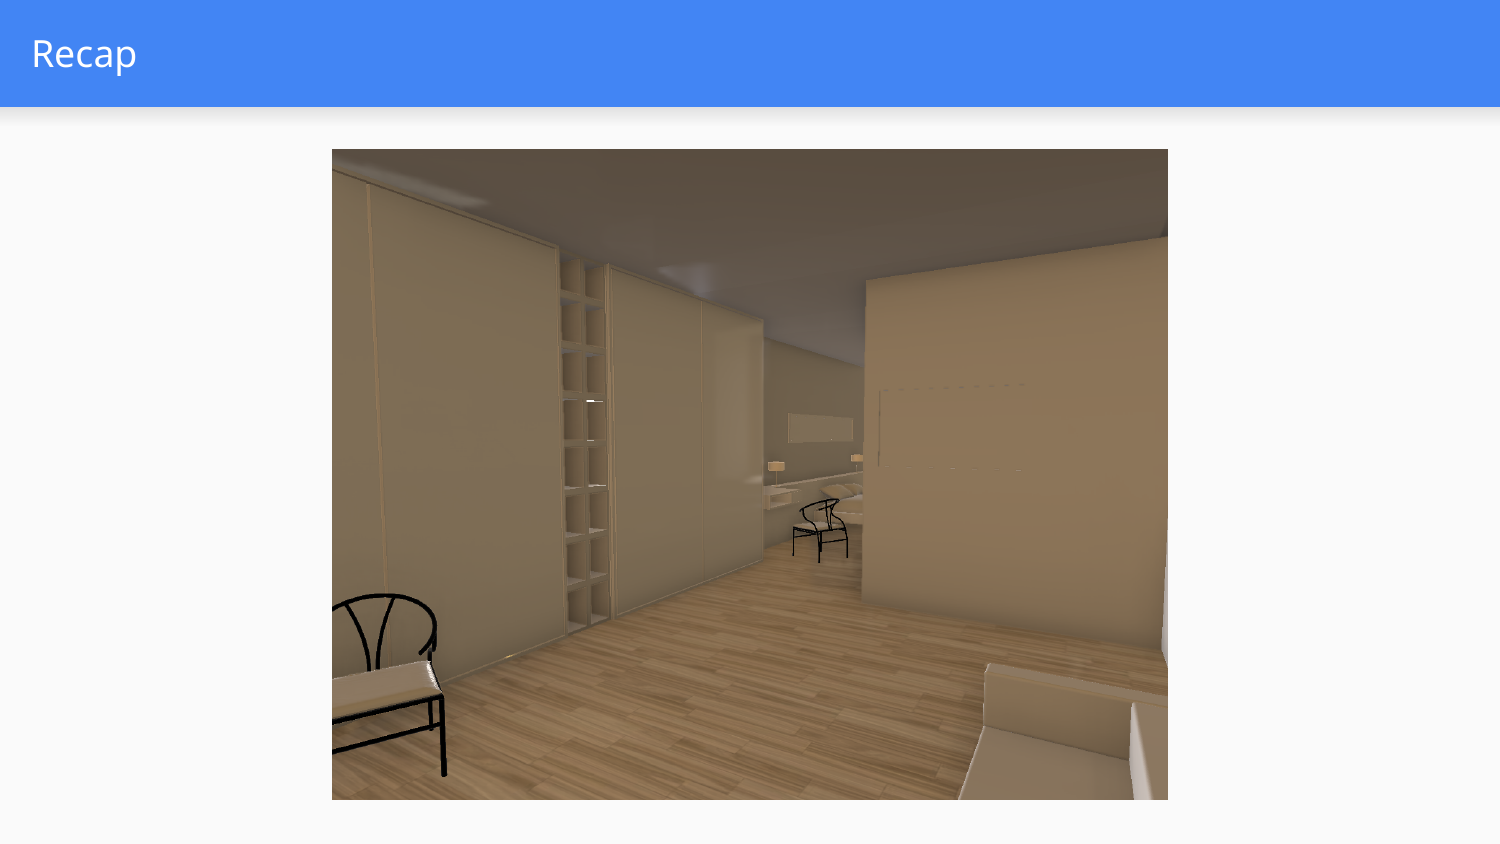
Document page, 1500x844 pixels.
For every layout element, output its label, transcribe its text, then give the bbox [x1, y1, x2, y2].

title Recap [16, 2, 1464, 102]
picture [331, 149, 1168, 800]
